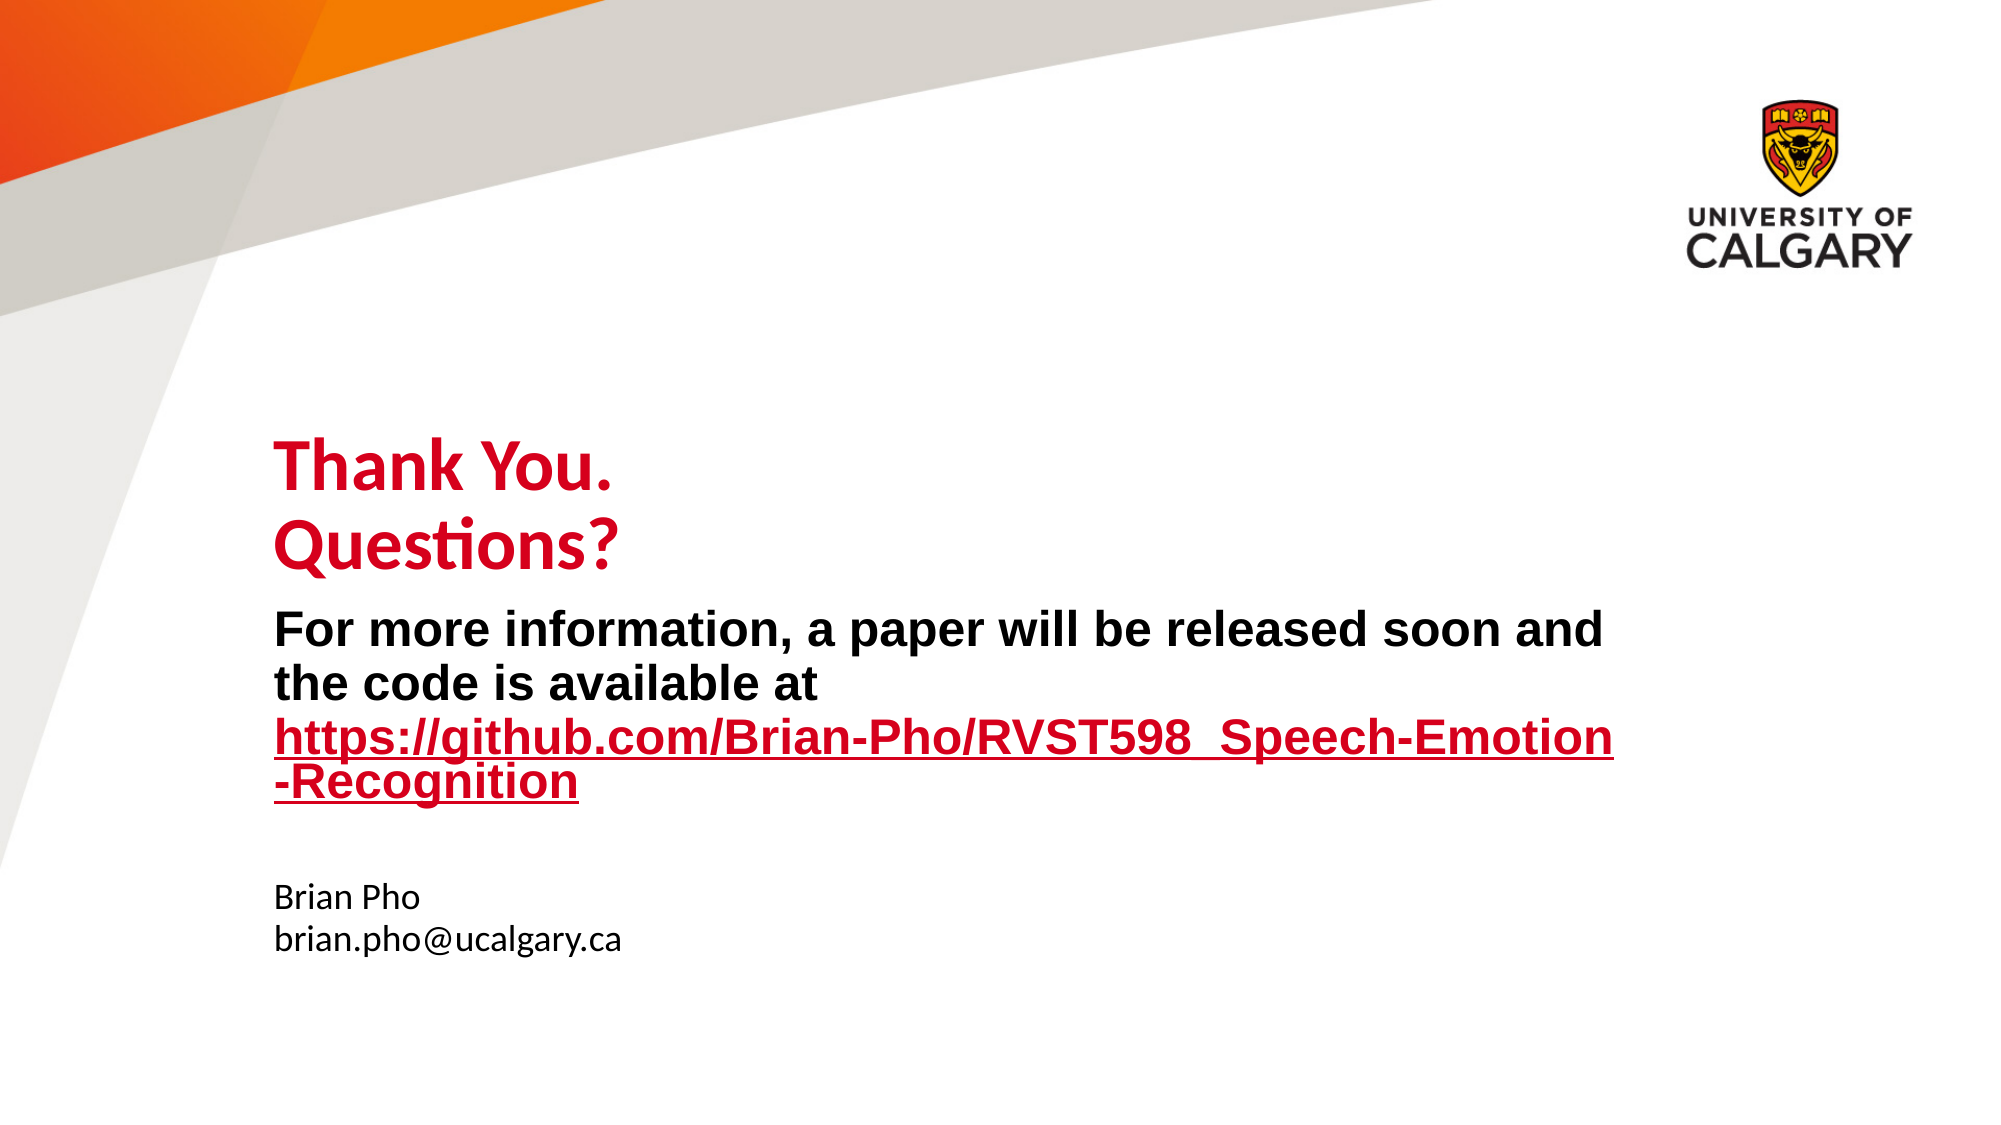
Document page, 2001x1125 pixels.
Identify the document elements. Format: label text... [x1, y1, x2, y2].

picture [0, 0, 2001, 1125]
title Thank You. Questions? [258, 275, 1640, 592]
list Brian Pho brian.pho@ucalgary.ca [258, 725, 1640, 967]
subtitle For more information, a paper will be released soon and the code is available at https://github.com/Brian-Pho/RVST598_Speech-Emotion-Recognition [258, 594, 1640, 723]
